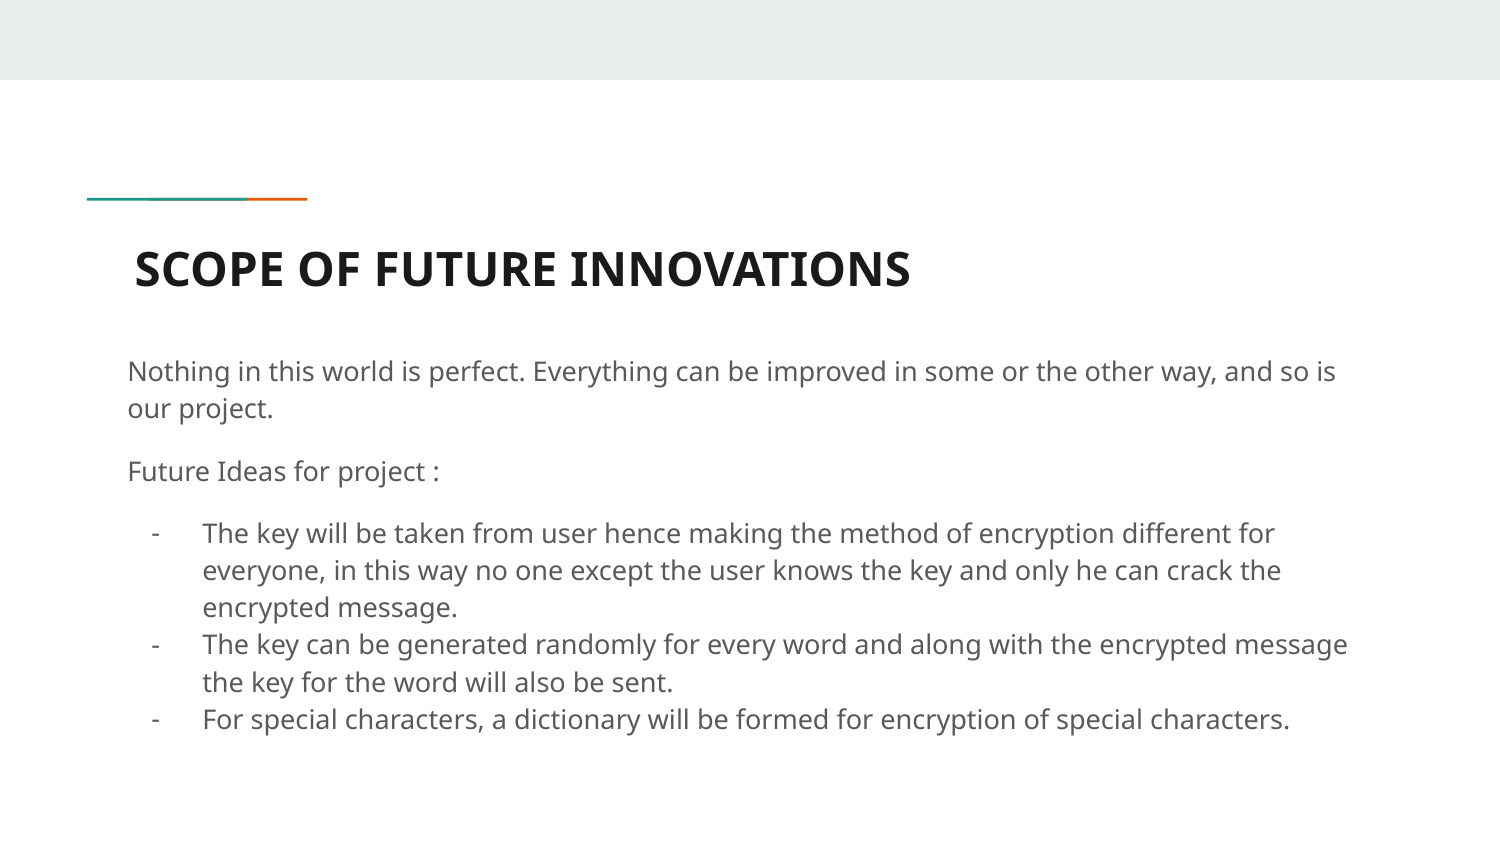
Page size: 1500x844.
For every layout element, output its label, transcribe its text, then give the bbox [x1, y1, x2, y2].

title SCOPE OF FUTURE INNOVATIONS [119, 223, 1054, 312]
list Nothing in this world is perfect. Everything can be improved in some or the other way, and so is our project. Future Ideas for project : The key will be taken from user hence making the method of encryption different for everyone, in this way no one except the user knows the key and only he can crack the encrypted message. The key can be generated randomly for every word and along with the encrypted message the key for the word will also be sent. For special characters, a dictionary will be formed for encryption of special characters. [112, 334, 1374, 796]
